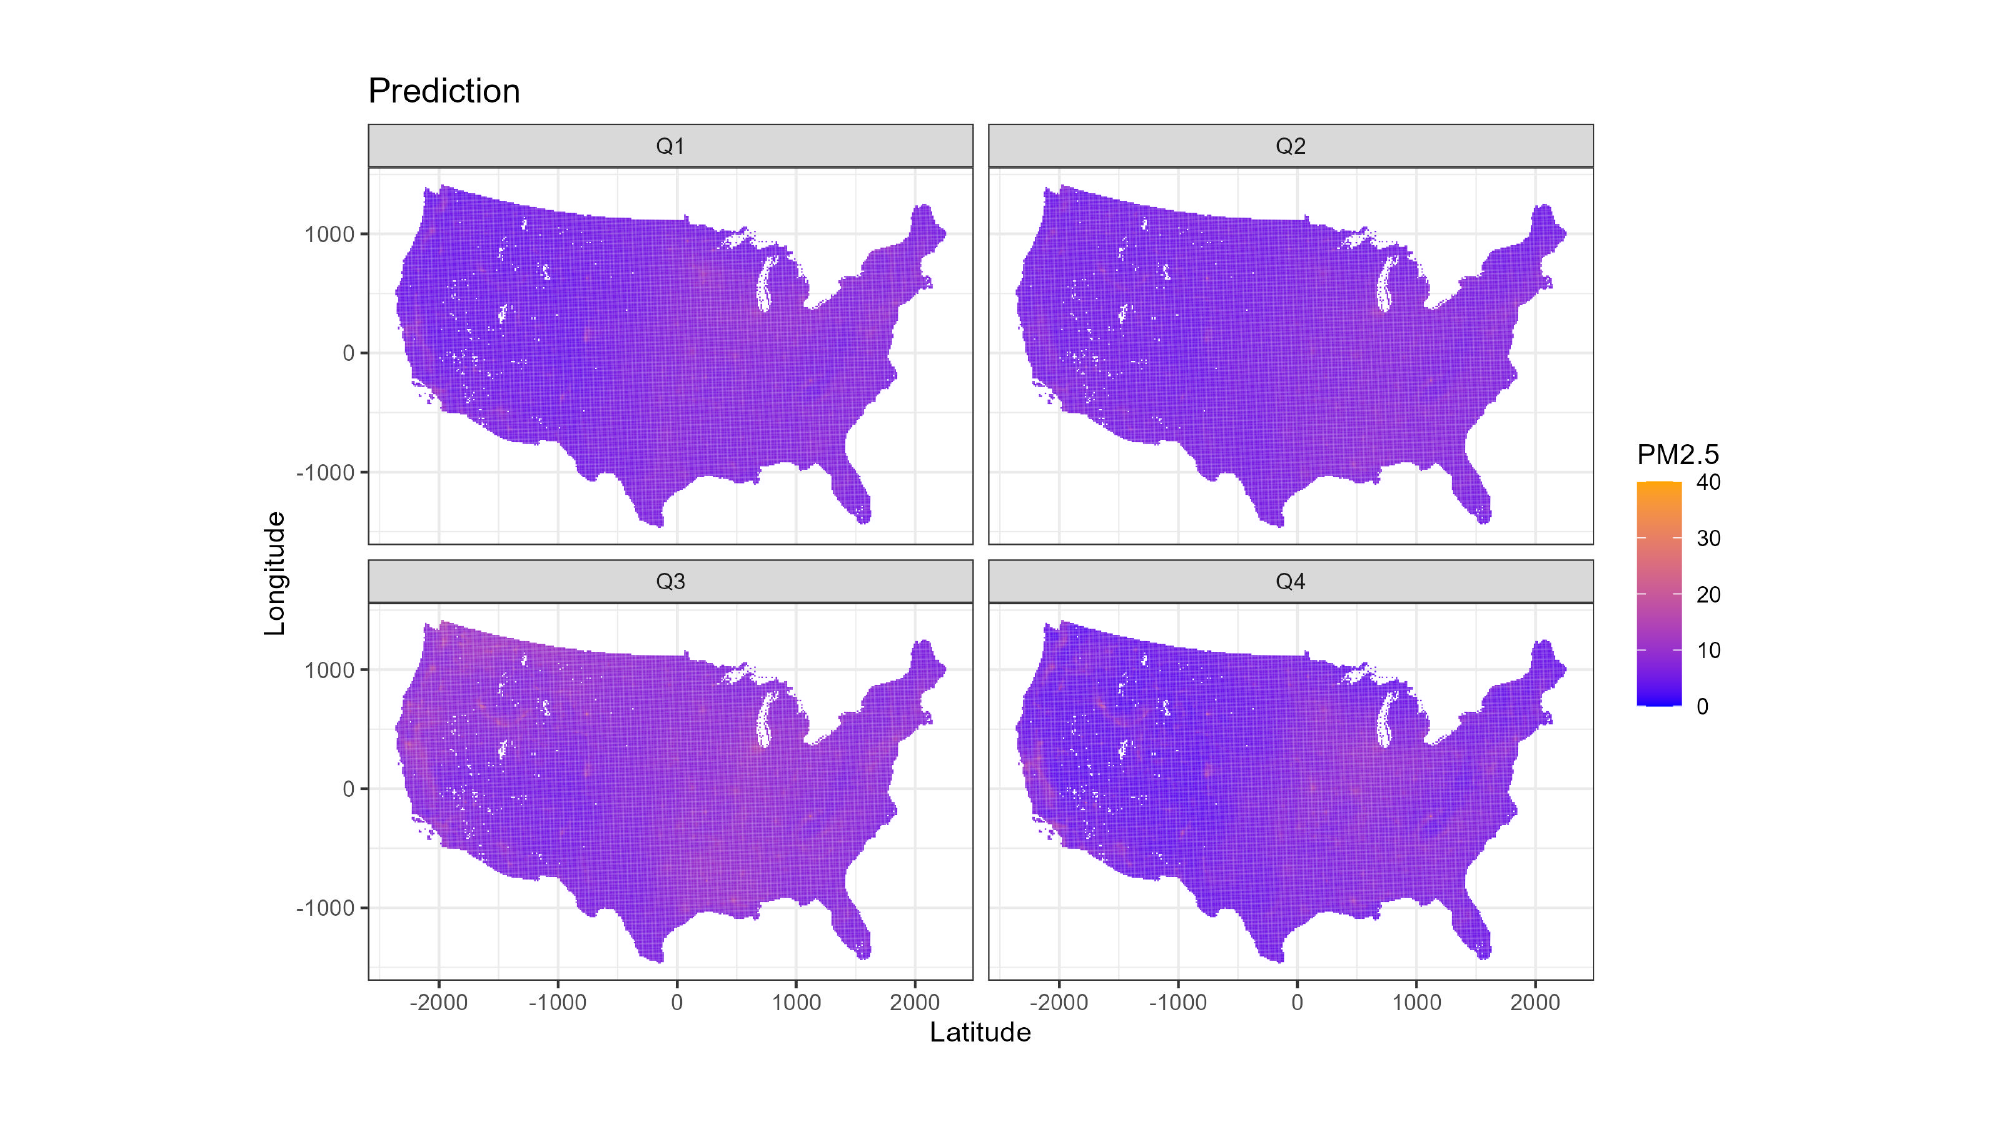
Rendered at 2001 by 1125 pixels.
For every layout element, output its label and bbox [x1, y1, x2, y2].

list [249, 0, 1751, 1125]
